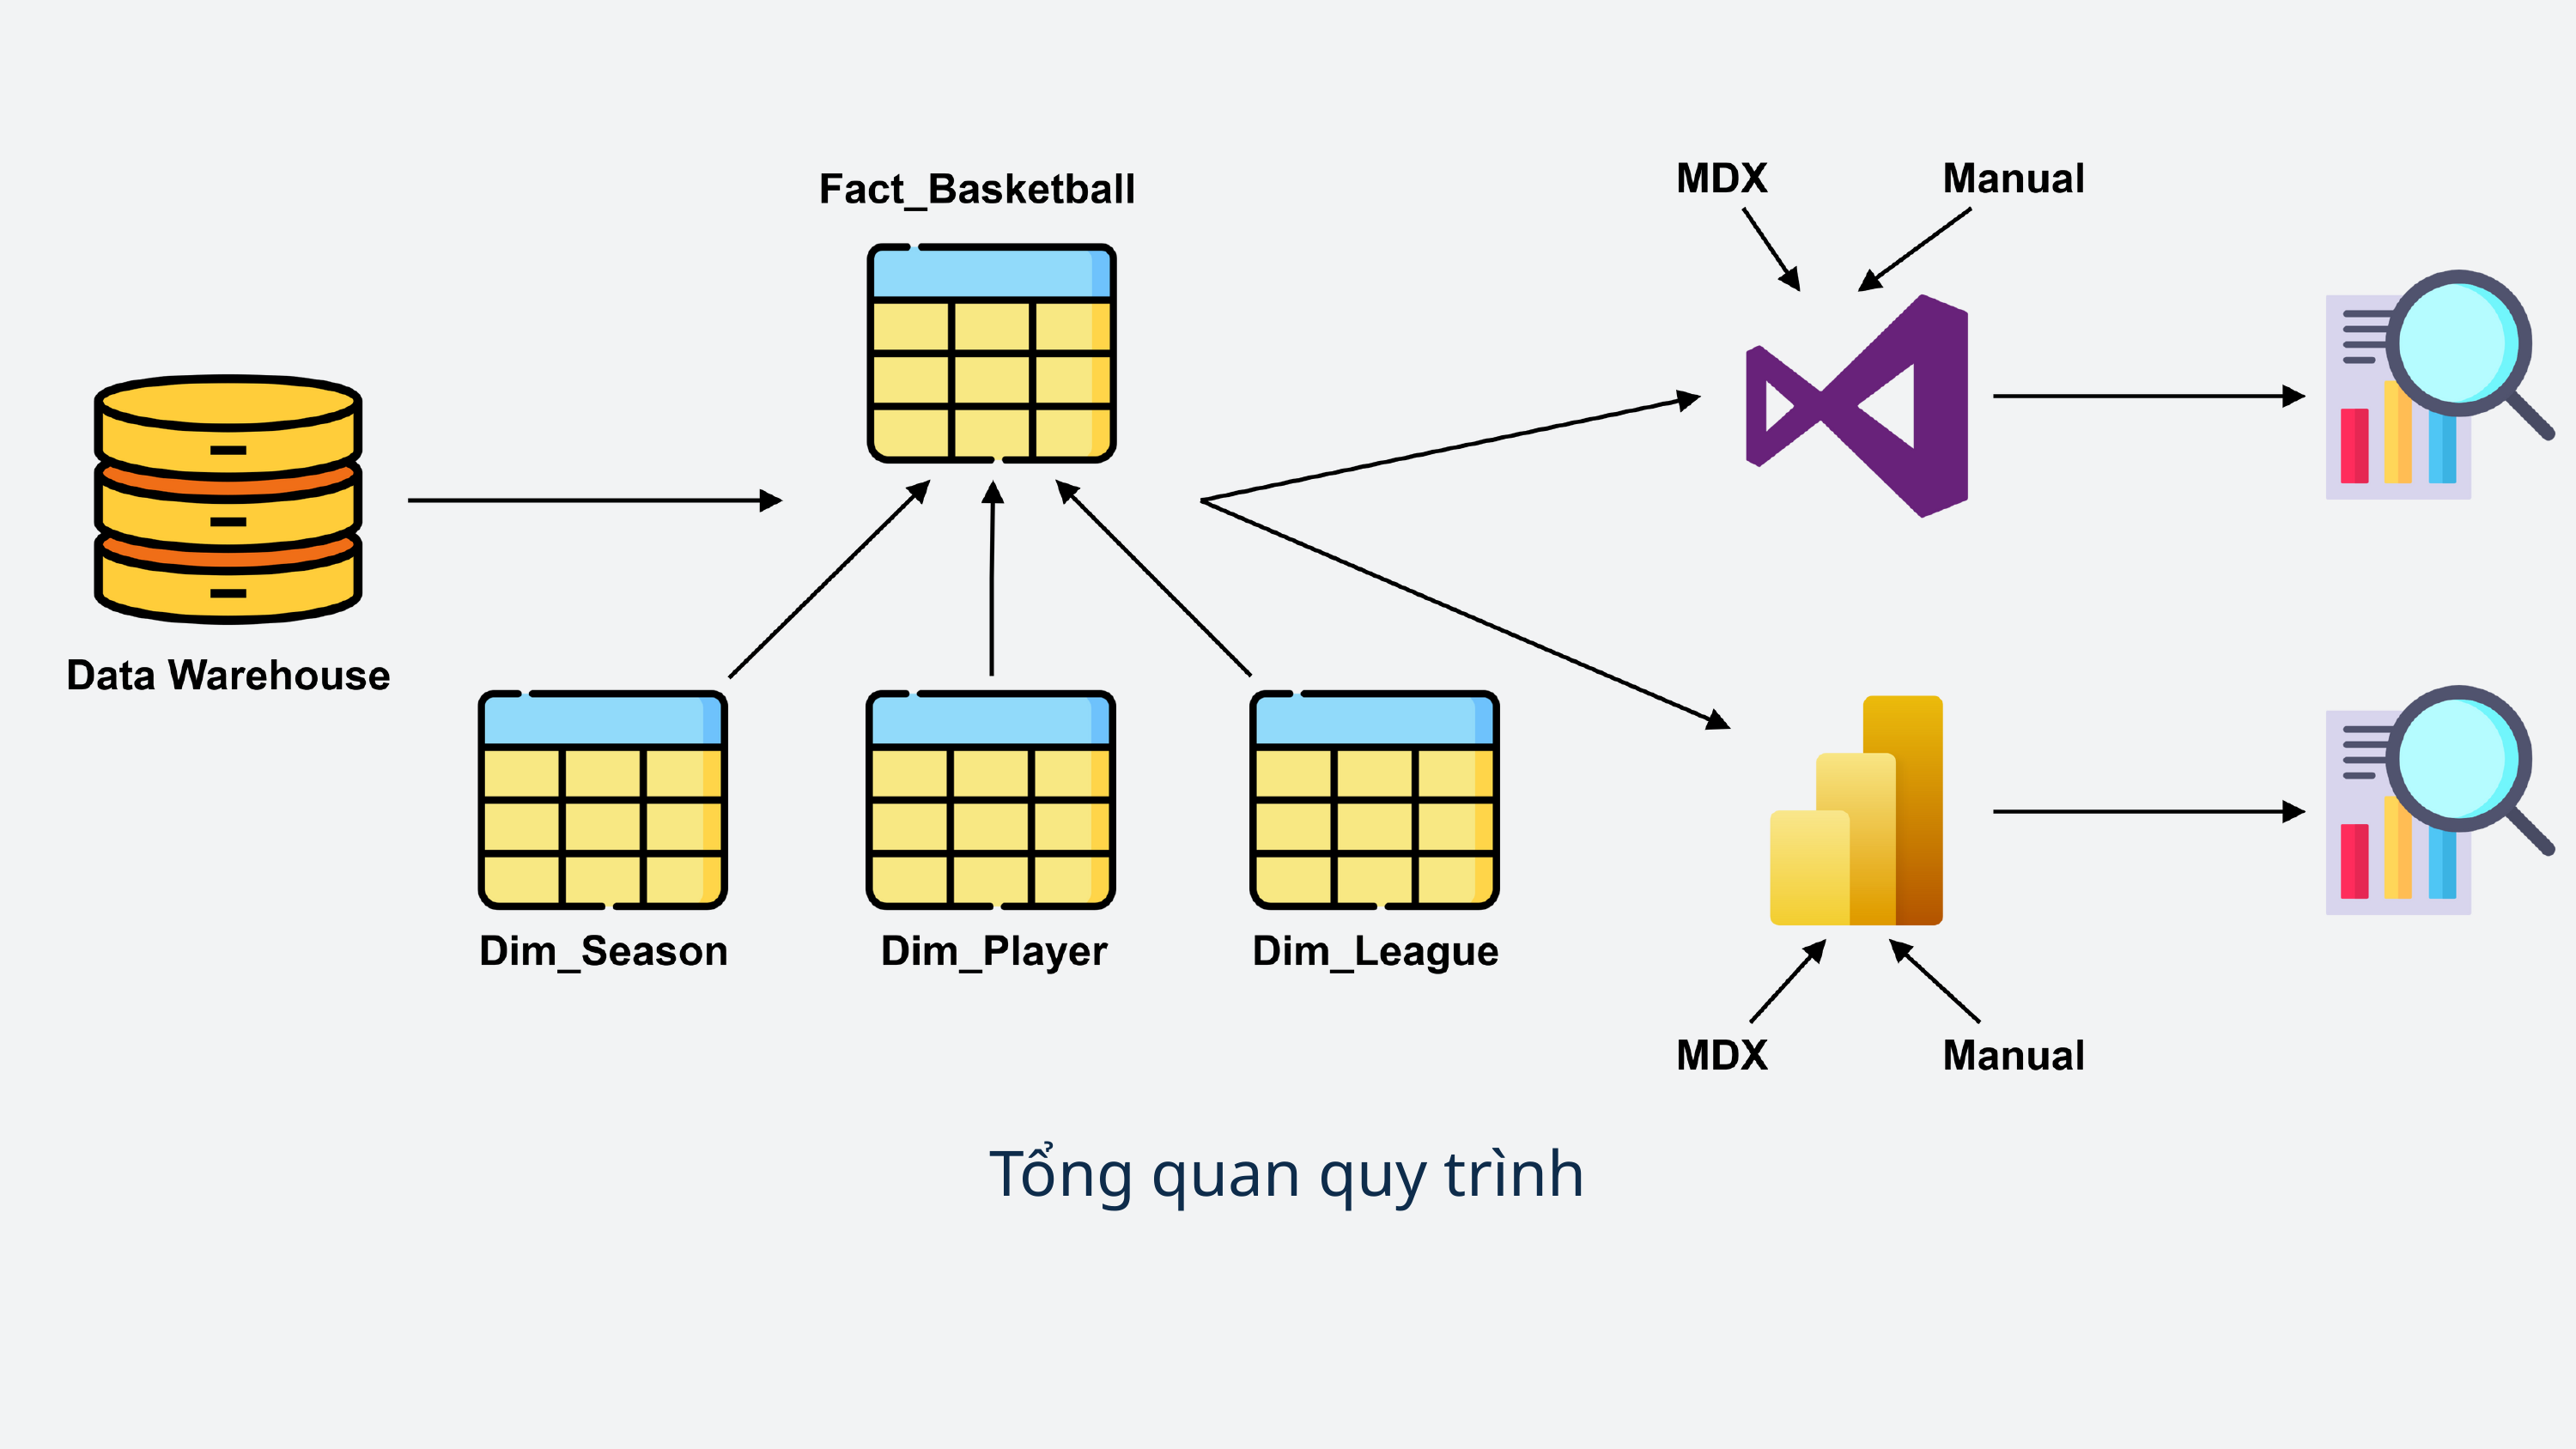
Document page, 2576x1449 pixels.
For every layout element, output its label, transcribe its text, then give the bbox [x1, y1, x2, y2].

text_box Tổng quan quy trình [19, 1121, 2557, 1210]
picture [50, 144, 2557, 1086]
